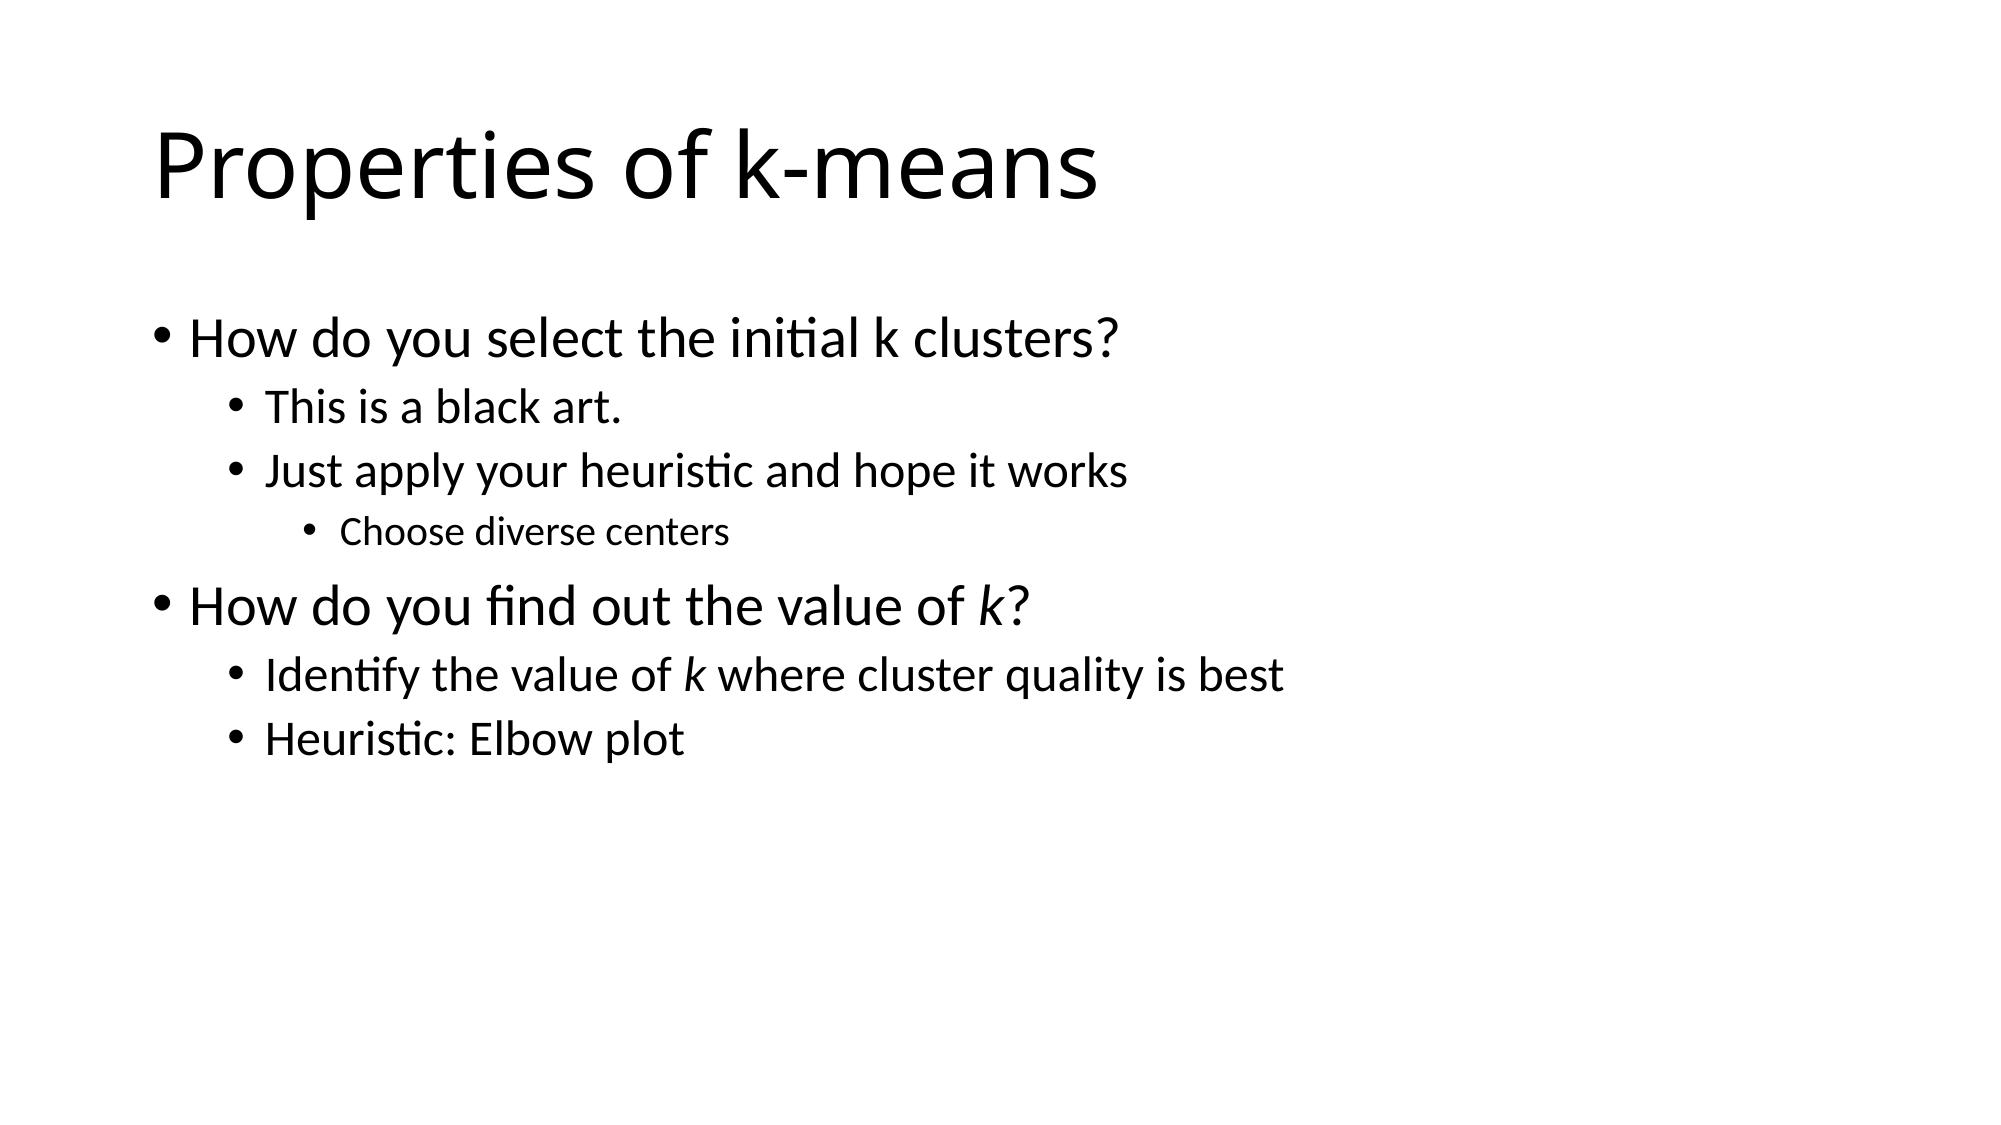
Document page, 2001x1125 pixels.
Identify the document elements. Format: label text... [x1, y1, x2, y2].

list How do you select the initial k clusters? This is a black art. Just apply your heuristic and hope it works Choose diverse centers How do you find out the value of k? Identify the value of k where cluster quality is best Heuristic: Elbow plot [137, 299, 1863, 1014]
title Properties of k-means [137, 59, 1863, 278]
